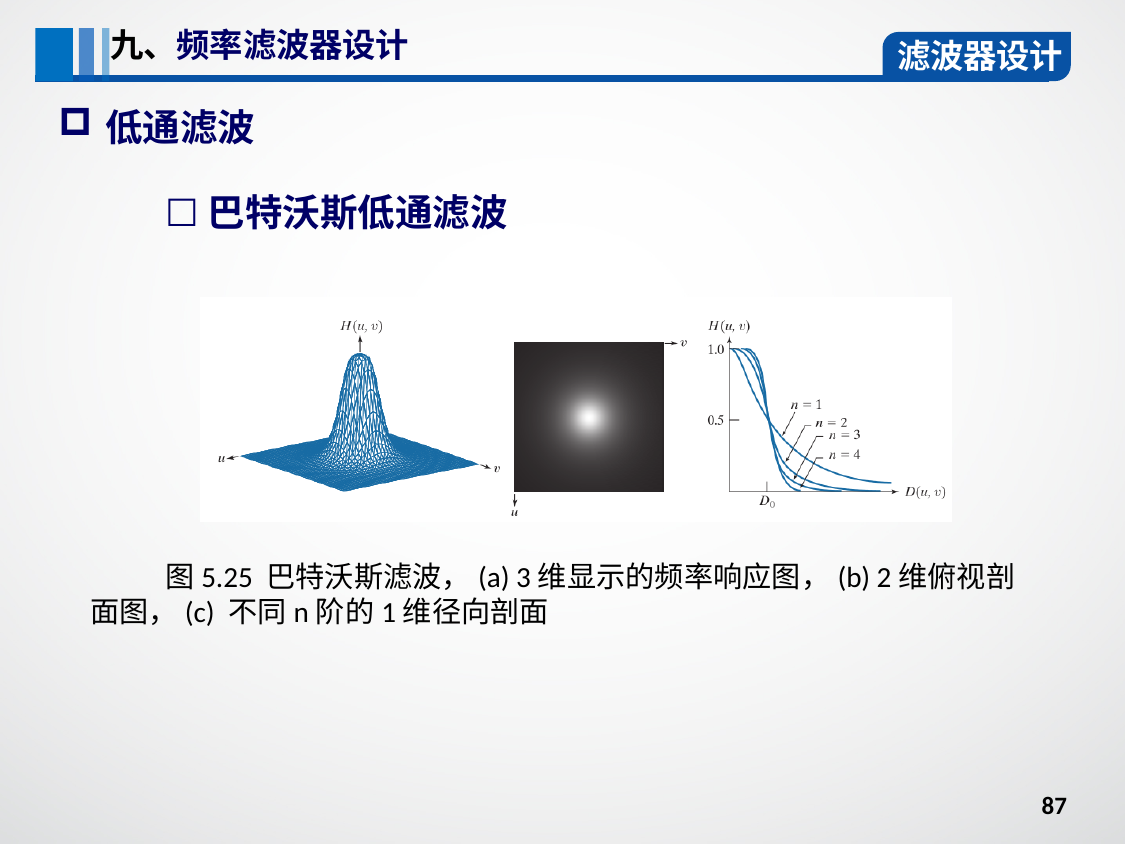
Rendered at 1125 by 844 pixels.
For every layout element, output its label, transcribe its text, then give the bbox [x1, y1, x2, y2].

text_box 87 [829, 781, 1083, 827]
text_box 滤波器设计 [867, 28, 1093, 83]
picture [0, 0, 1125, 844]
text_box 九、频率滤波器设计 [75, 17, 445, 72]
text_box 低通滤波 [43, 96, 678, 157]
text_box ☐巴特沃斯低通滤波 图5.25 巴特沃斯滤波，(a) 3维显示的频率响应图，(b) 2维俯视剖面图，(c) 不同n阶的1维径向剖面 [75, 181, 1051, 784]
